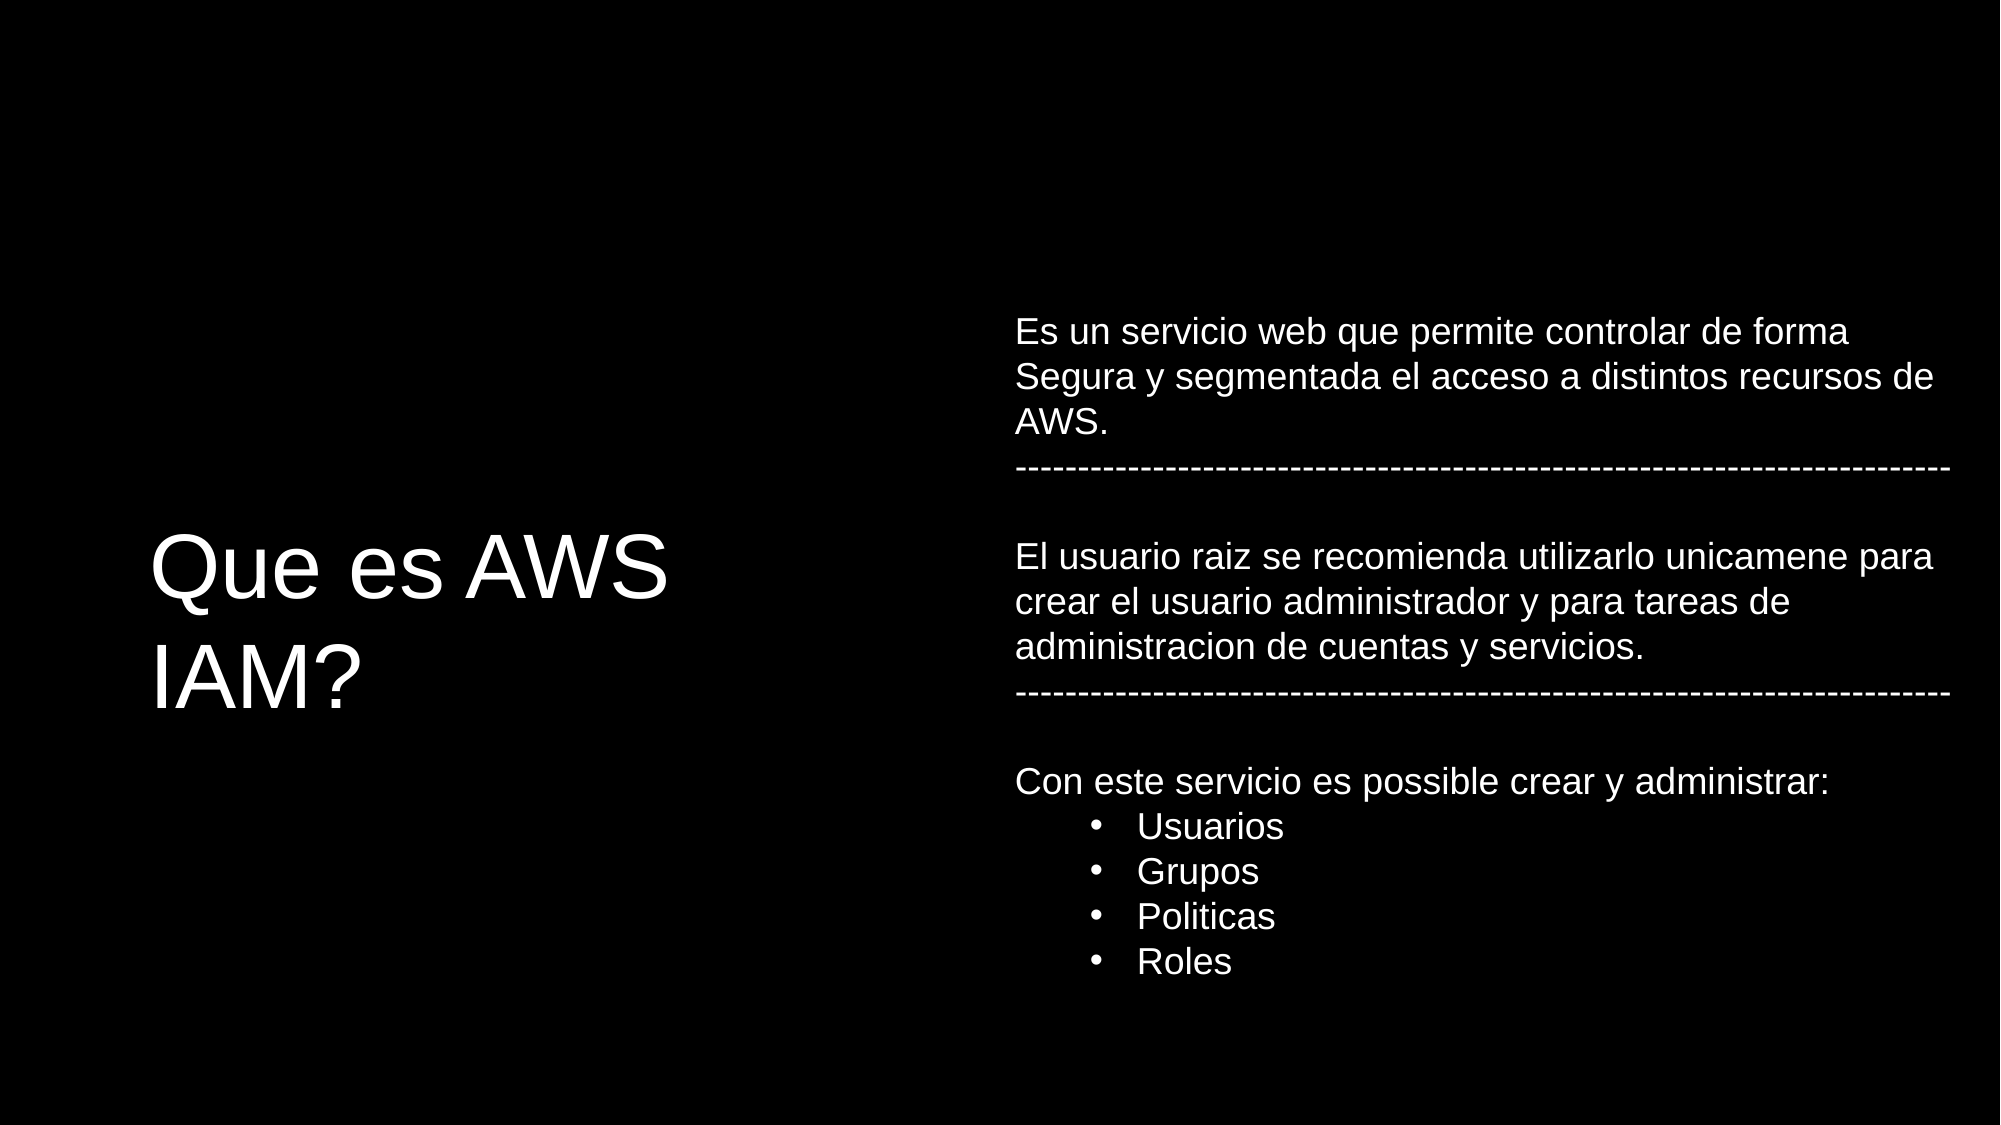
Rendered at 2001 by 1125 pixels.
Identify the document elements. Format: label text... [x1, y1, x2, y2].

text_box Que es AWS IAM? [134, 499, 899, 735]
text_box Es un servicio web que permite controlar de forma Segura y segmentada el acceso a distintos recursos de AWS. --------------------------------------------------------------------------- El usuario raiz se recomienda utilizarlo unicamene para crear el usuario administrador y para tareas de administracion de cuentas y servicios. --------------------------------------------------------------------------- Con este servicio es possible crear y administrar: Usuarios Grupos Politicas Roles [999, 299, 1971, 990]
